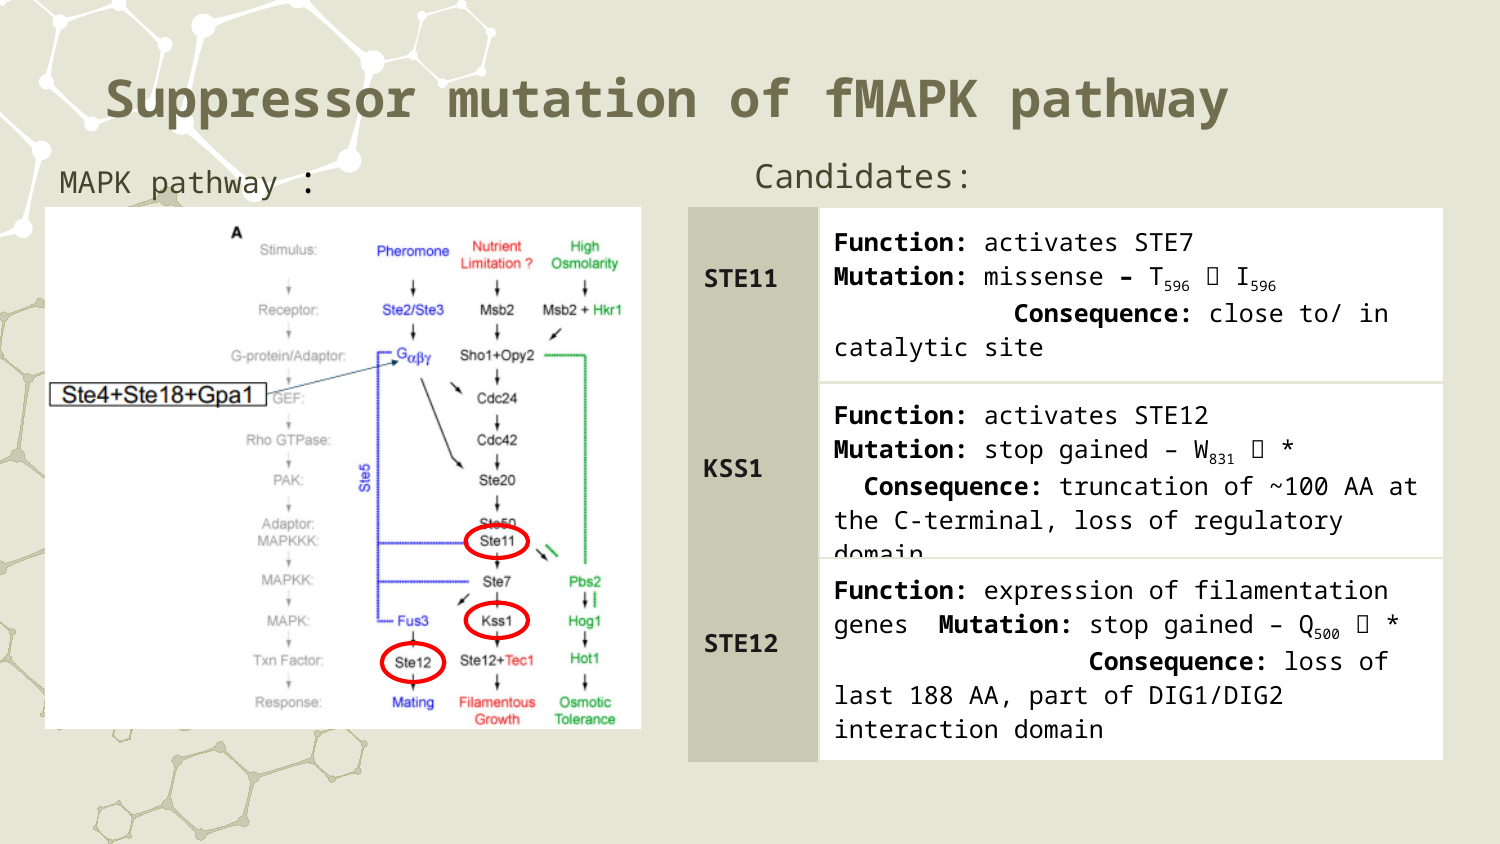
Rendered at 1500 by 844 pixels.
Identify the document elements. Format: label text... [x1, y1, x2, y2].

text_box MAPK pathway : [44, 148, 642, 206]
table_header Function: expression of filamentation genes Mutation: stop gained – Q500  * Consequence: loss of last 188 AA, part of DIG1/DIG2 interaction domain [820, 559, 1443, 760]
table_header Function: activates STE12 Mutation: stop gained – W831  * Consequence: truncation of ~100 AA at the C-terminal, loss of regulatory domain [820, 384, 1443, 557]
picture [44, 207, 642, 729]
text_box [0, 193, 477, 844]
title Suppressor mutation of fMAPK pathway [89, 50, 1354, 145]
table_header STE11 [689, 208, 818, 381]
table_header KSS1 [689, 384, 818, 557]
text_box Candidates: [739, 147, 1260, 207]
table_header STE12 [689, 559, 818, 760]
table_header Function: activates STE7 Mutation: missense – T596  I596 Consequence: close to/ in catalytic site [820, 208, 1443, 381]
